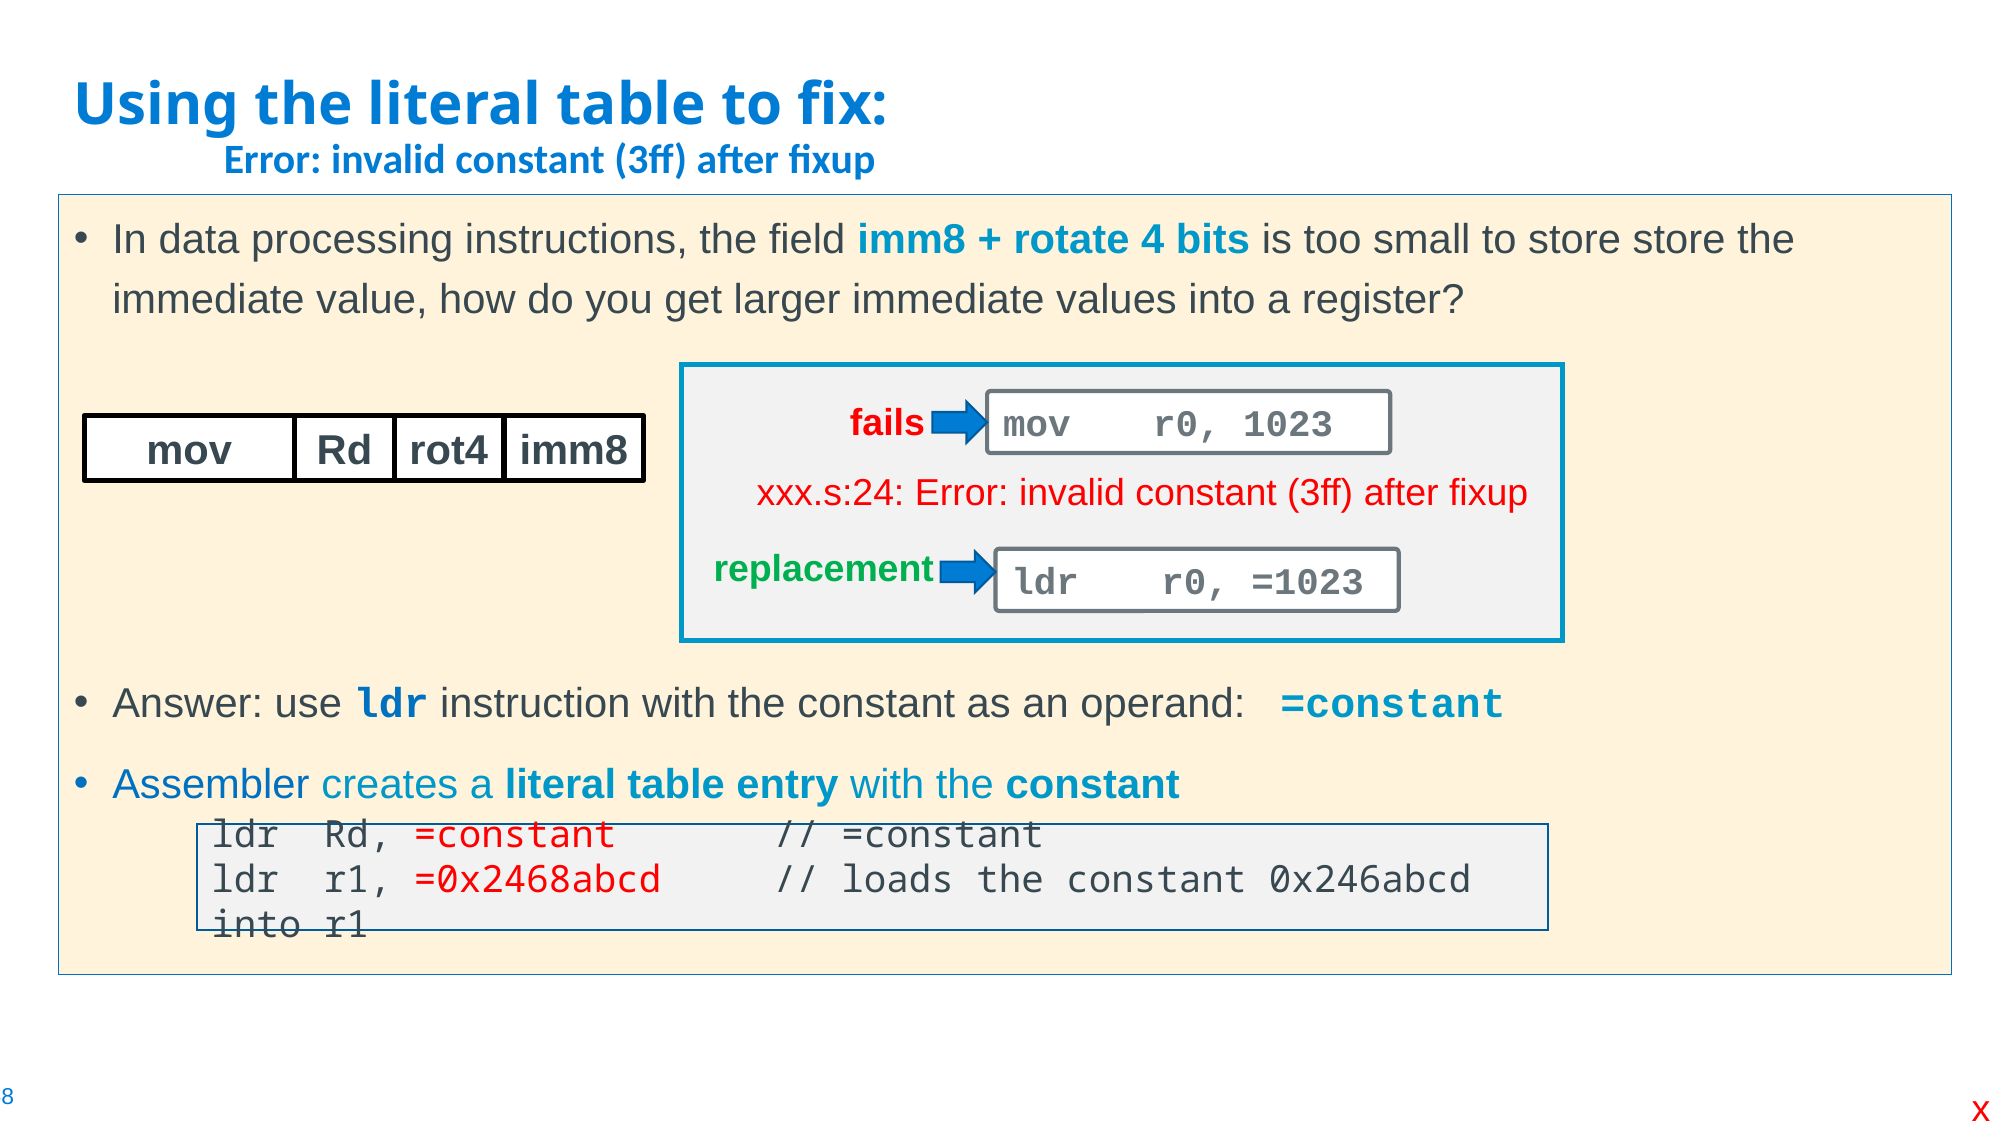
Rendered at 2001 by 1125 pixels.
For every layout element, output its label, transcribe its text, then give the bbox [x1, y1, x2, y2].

text_box x [1956, 1076, 2000, 1125]
text_box imm8 [504, 415, 644, 481]
text_box rot4 [394, 415, 504, 481]
text_box Rd [294, 415, 394, 481]
title Using the literal table to fix: Error: invalid constant (3ff) after fixup [58, 28, 1977, 190]
text_box mov [84, 415, 294, 481]
text_box ldr Rd, =constant // =constant ldr r1, =0x2468abcd // loads the constant 0x246abcd into r1 [196, 823, 1549, 931]
list In data processing instructions, the field imm8 + rotate 4 bits is too small to store store the immediate value, how do you get larger immediate values into a register? Answer: use ldr instruction with the constant as an operand: =constant Assembler creates a literal table entry with the constant [58, 194, 1952, 975]
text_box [681, 364, 1563, 641]
